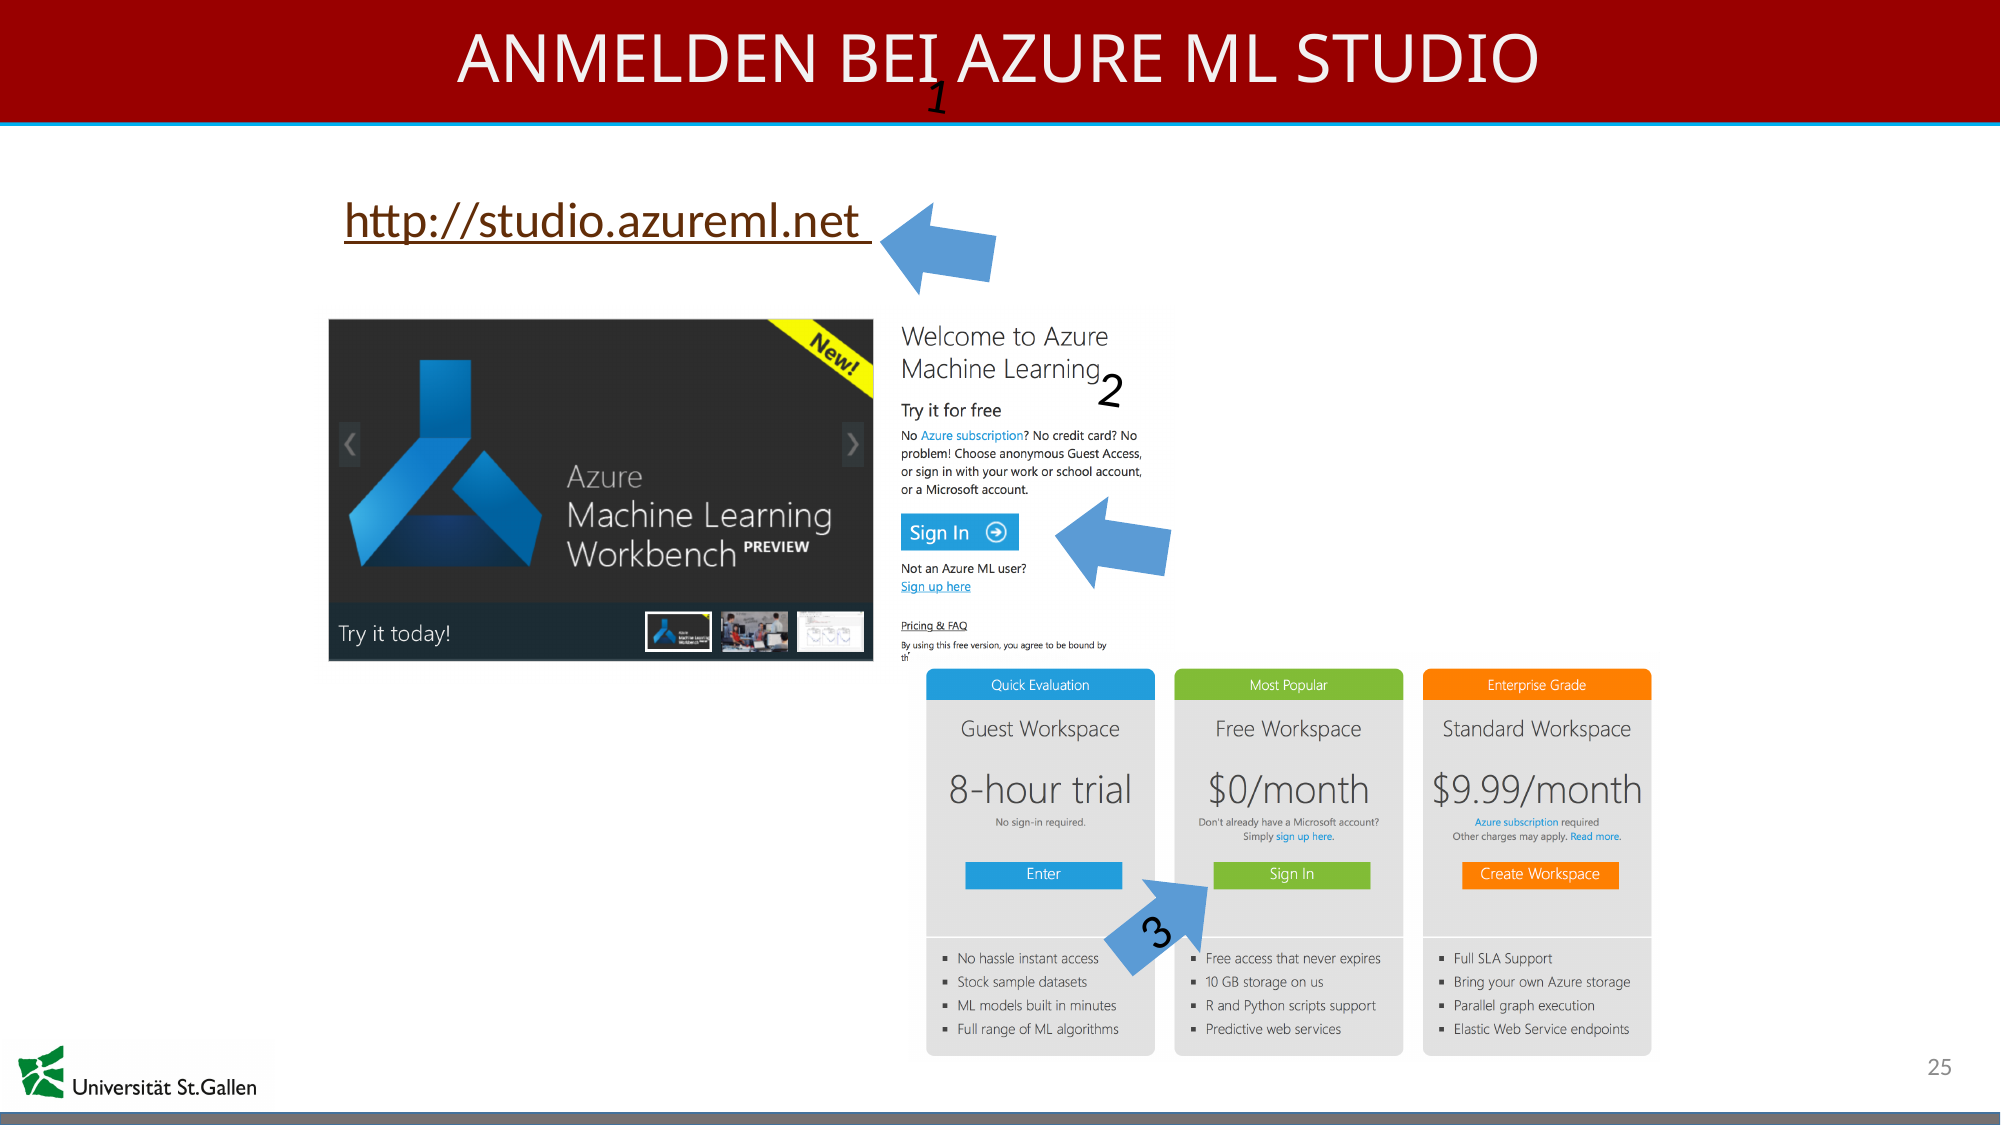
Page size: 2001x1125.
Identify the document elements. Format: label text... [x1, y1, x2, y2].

title Anmelden bei azure ml studio [0, 0, 2000, 123]
text_box 1 [879, 201, 997, 297]
picture [314, 305, 1660, 1062]
picture [2, 1039, 275, 1112]
text_box http://studio.azureml.net [314, 169, 1142, 272]
slide_number 25 [1517, 1035, 1968, 1096]
